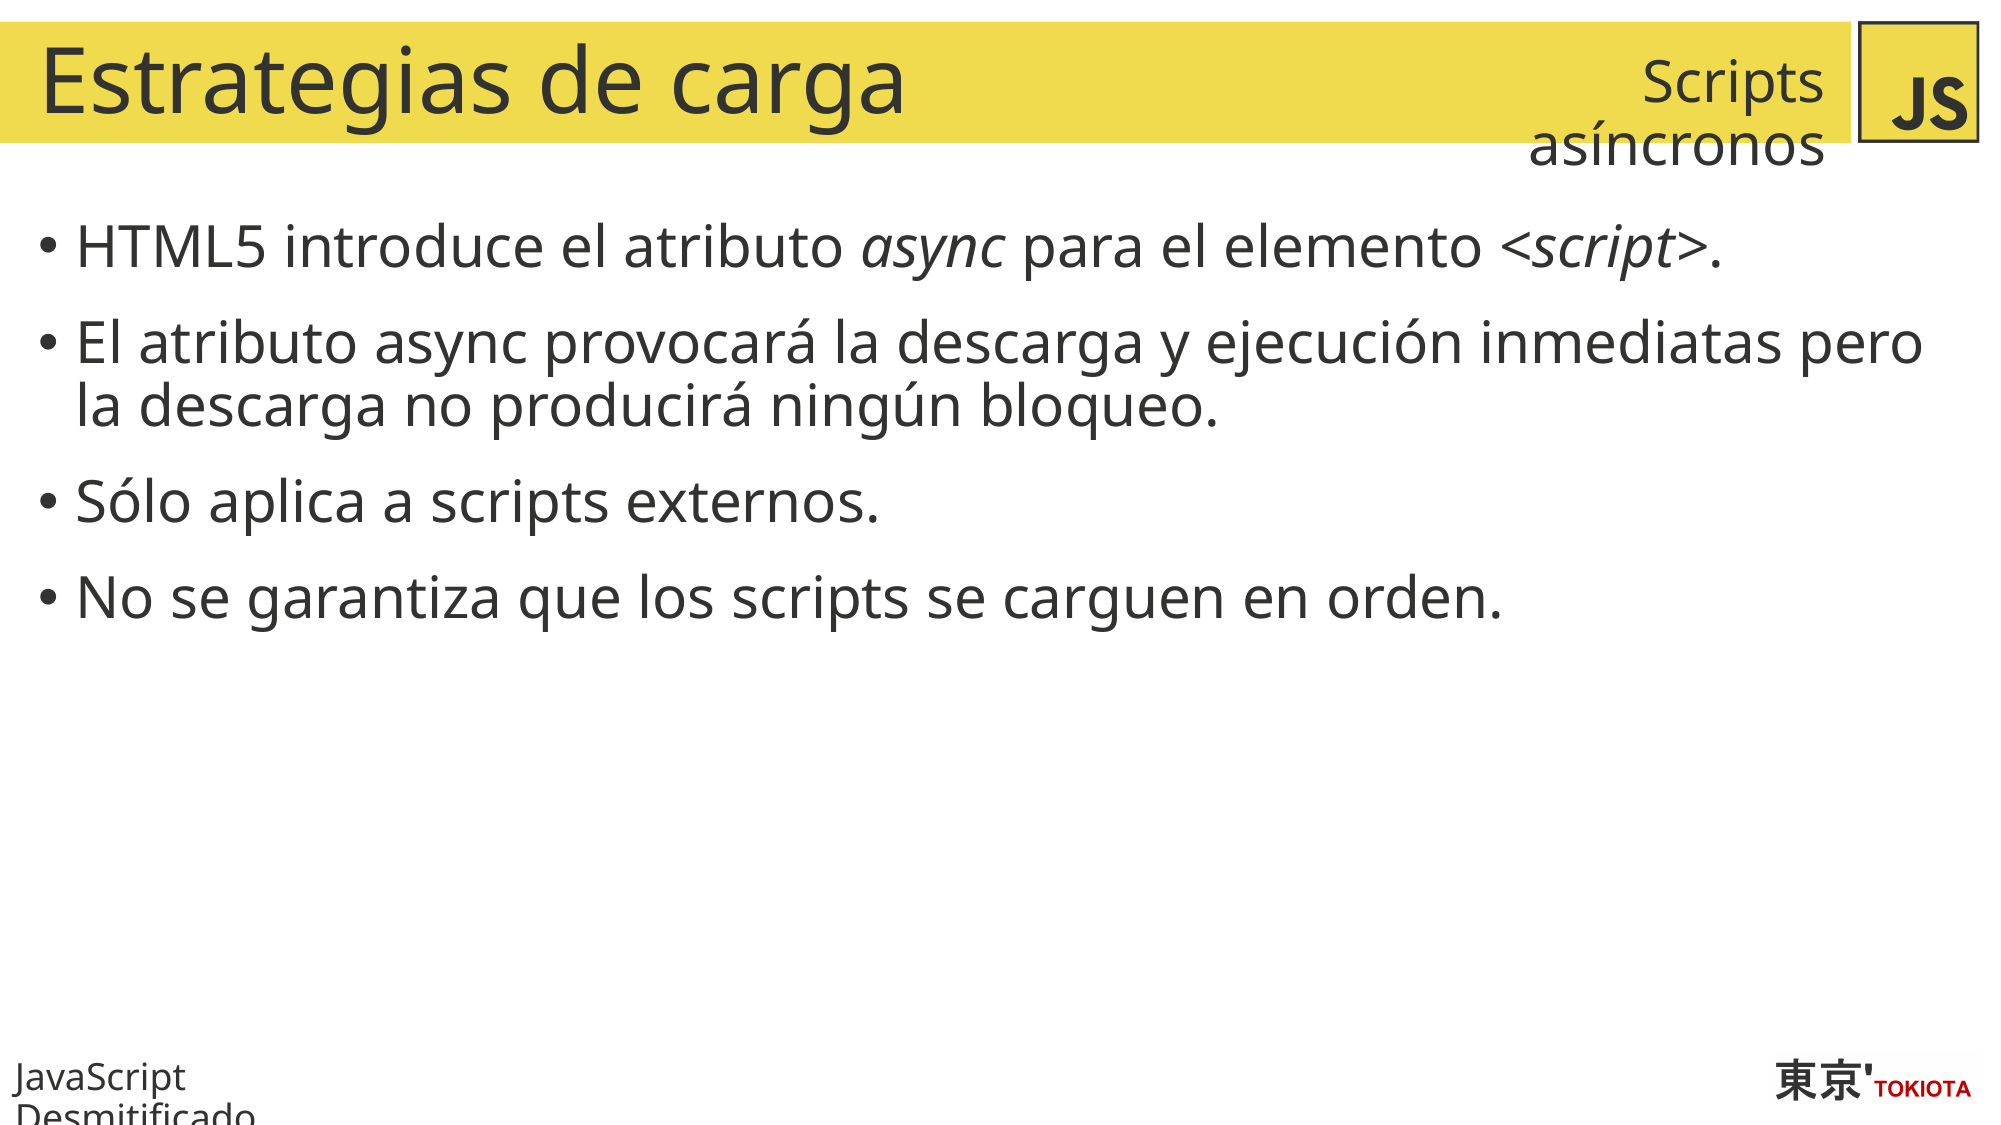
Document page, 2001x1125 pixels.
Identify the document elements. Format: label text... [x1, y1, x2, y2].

picture [1774, 1050, 1979, 1105]
list Scripts asíncronos [1368, 44, 1841, 139]
list HTML5 introduce el atributo async para el elemento <script>. El atributo async provocará la descarga y ejecución inmediatas pero la descarga no producirá ningún bloqueo. Sólo aplica a scripts externos. No se garantiza que los scripts se carguen en orden. [23, 209, 1979, 1019]
title Estrategias de carga [23, 27, 1353, 139]
picture [1858, 21, 1980, 143]
